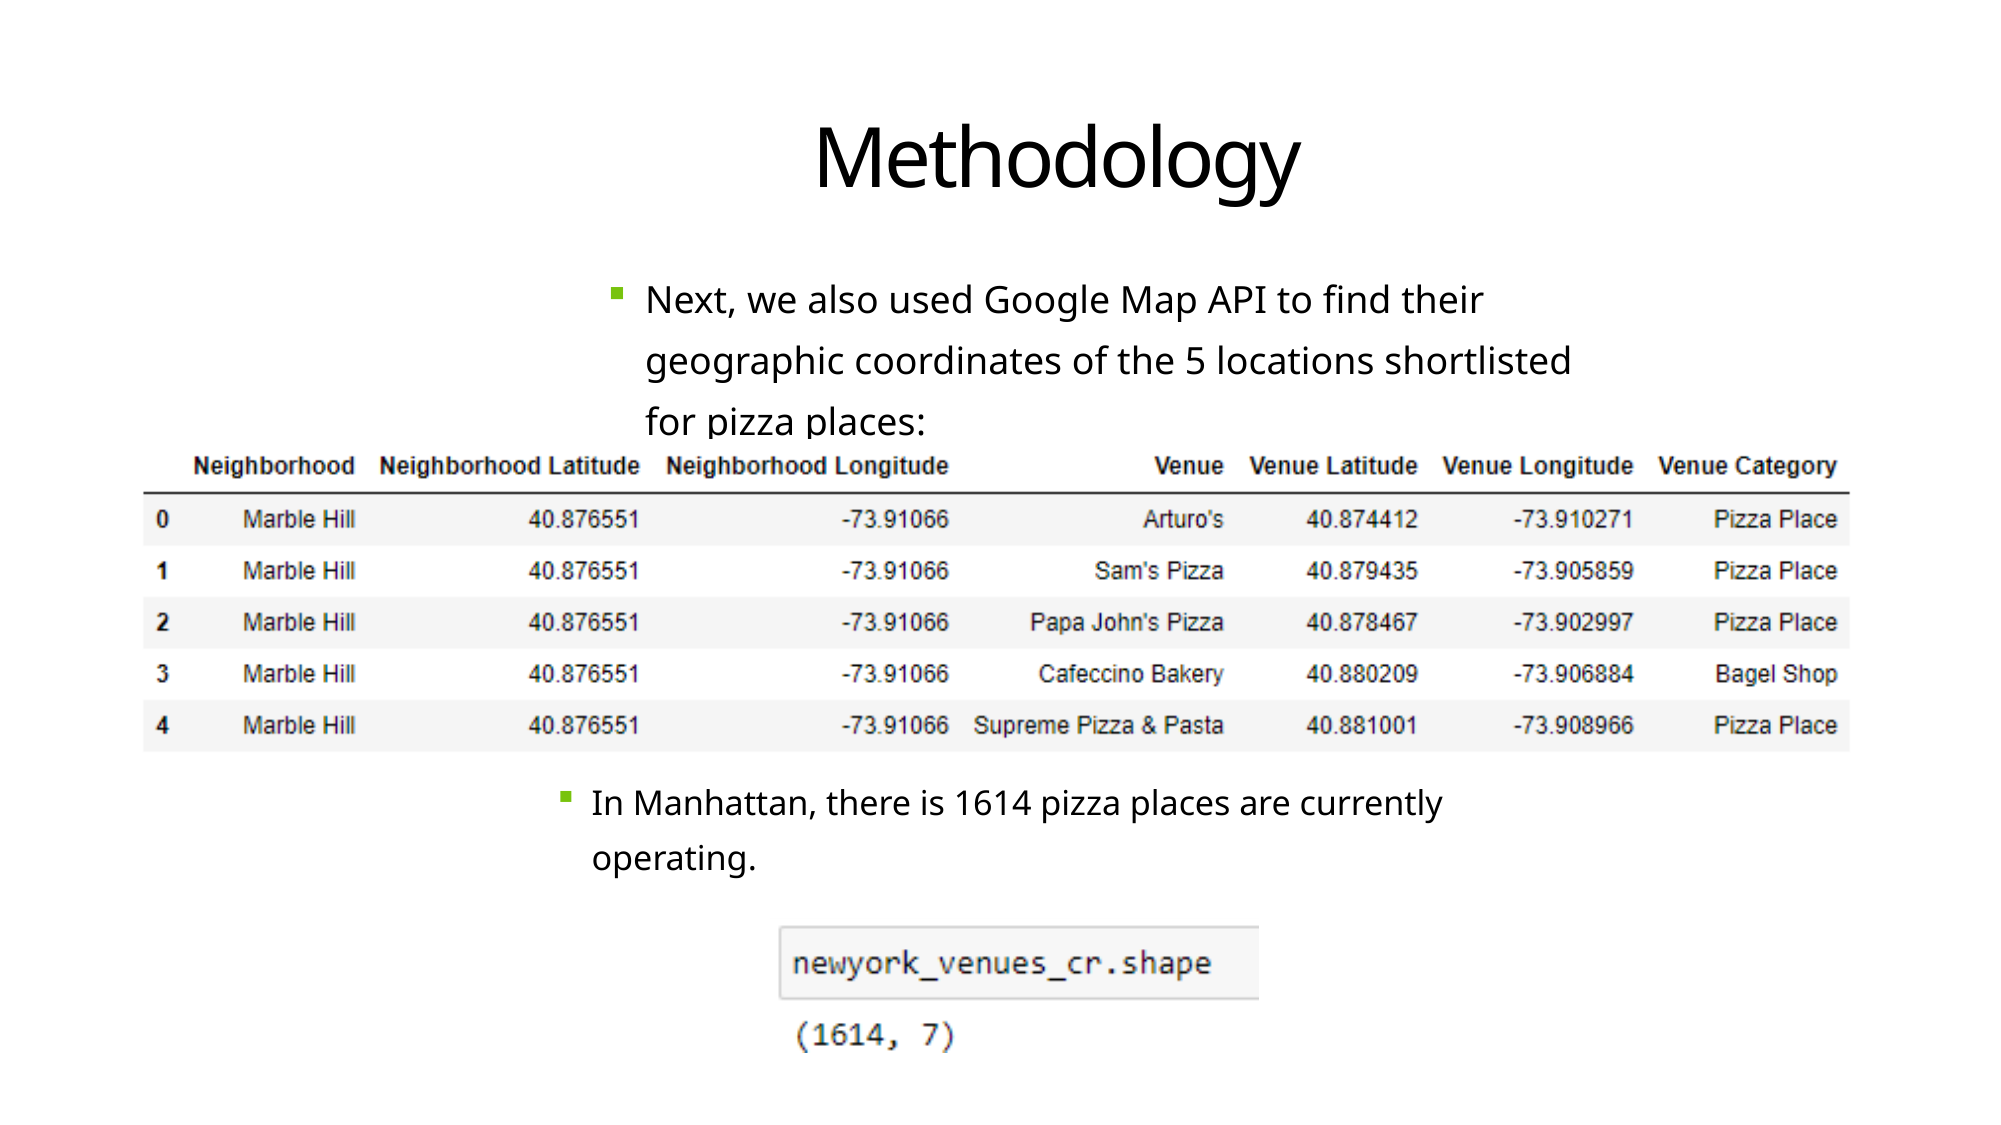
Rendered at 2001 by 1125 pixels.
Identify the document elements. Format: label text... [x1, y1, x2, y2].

title Methodology [770, 0, 1345, 255]
text_box In Manhattan, there is 1614 pizza places are currently operating. [542, 763, 1573, 889]
picture [770, 917, 1260, 1053]
picture [138, 438, 1862, 763]
list Next, we also used Google Map API to find their geographic coordinates of the 5 locations shortlisted for pizza places: [592, 255, 1623, 438]
